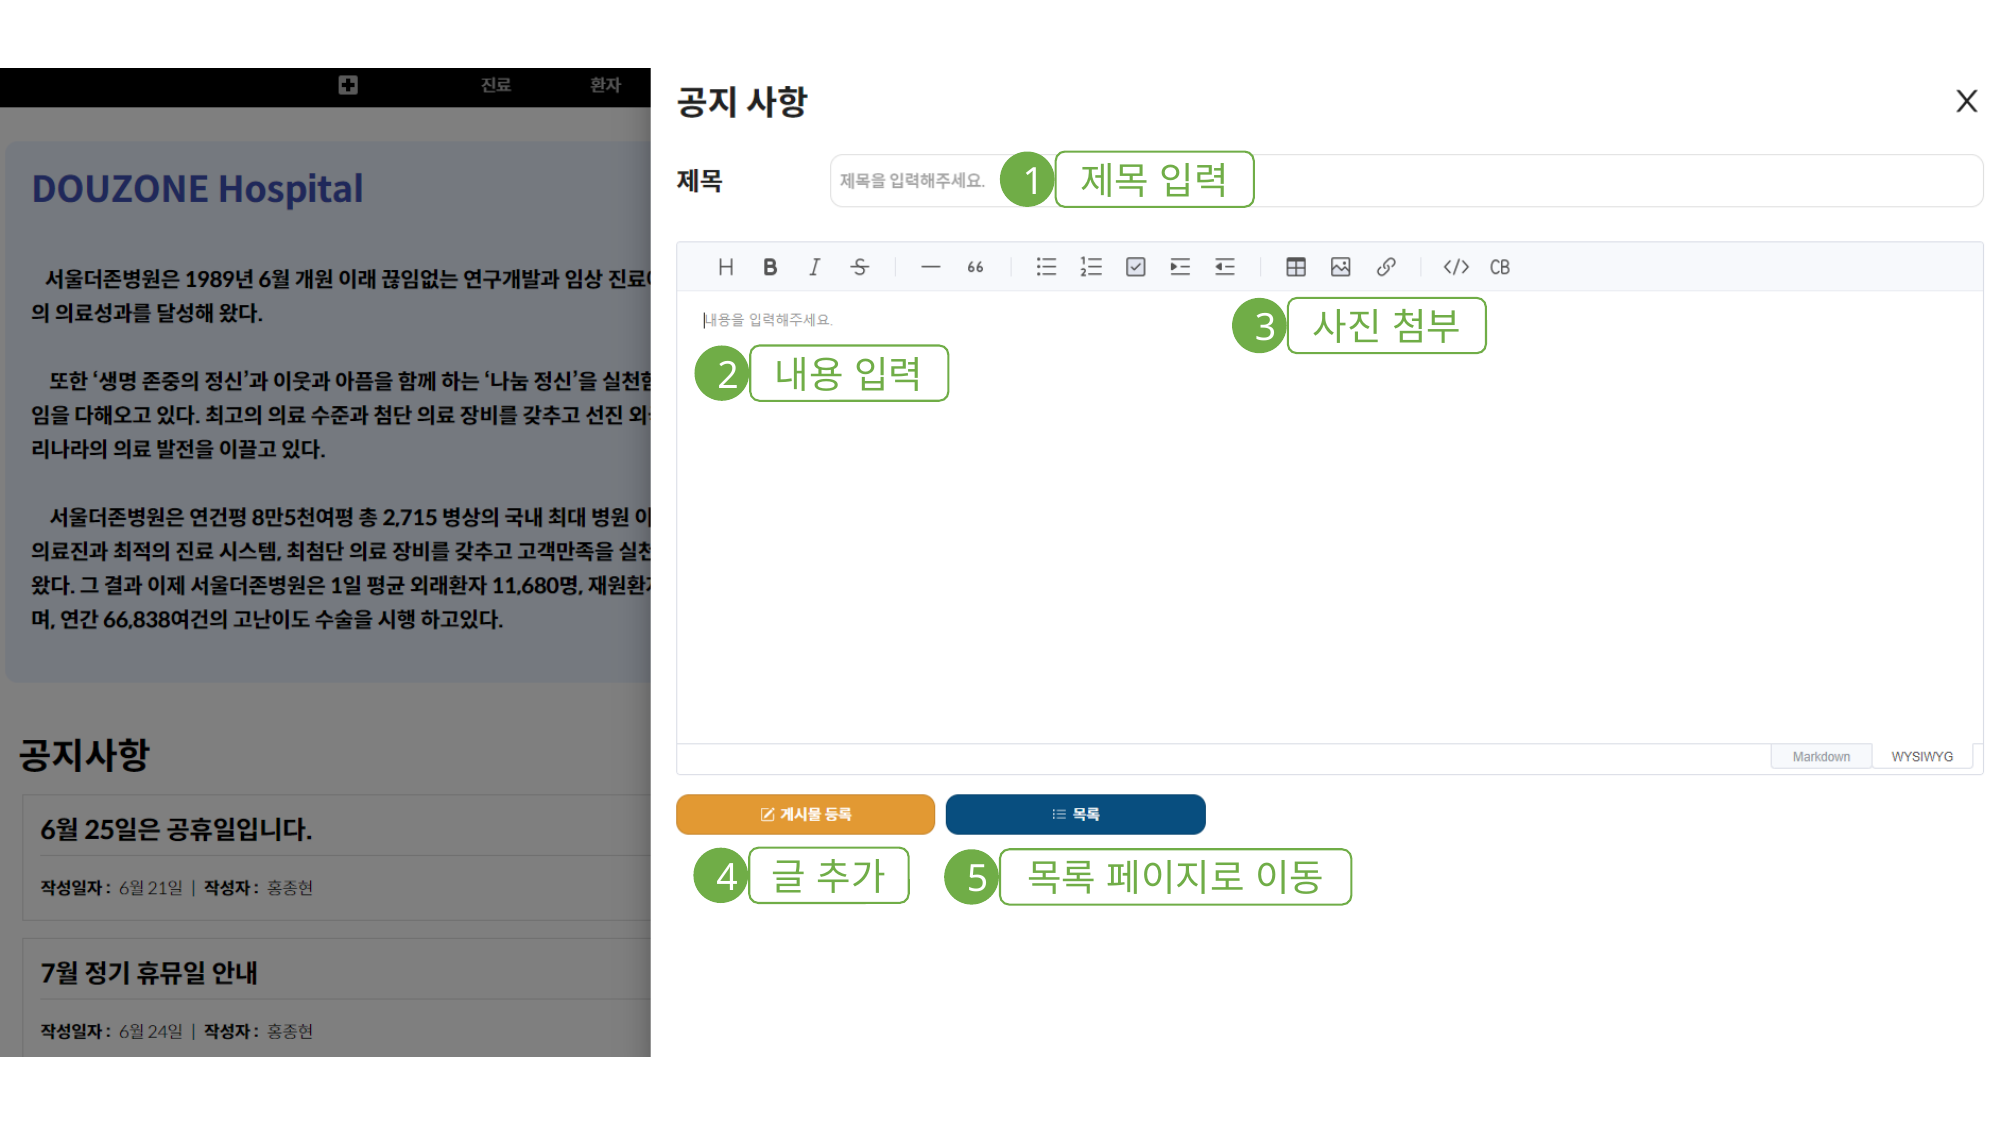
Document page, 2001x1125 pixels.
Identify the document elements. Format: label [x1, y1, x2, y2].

picture [0, 68, 2000, 1057]
